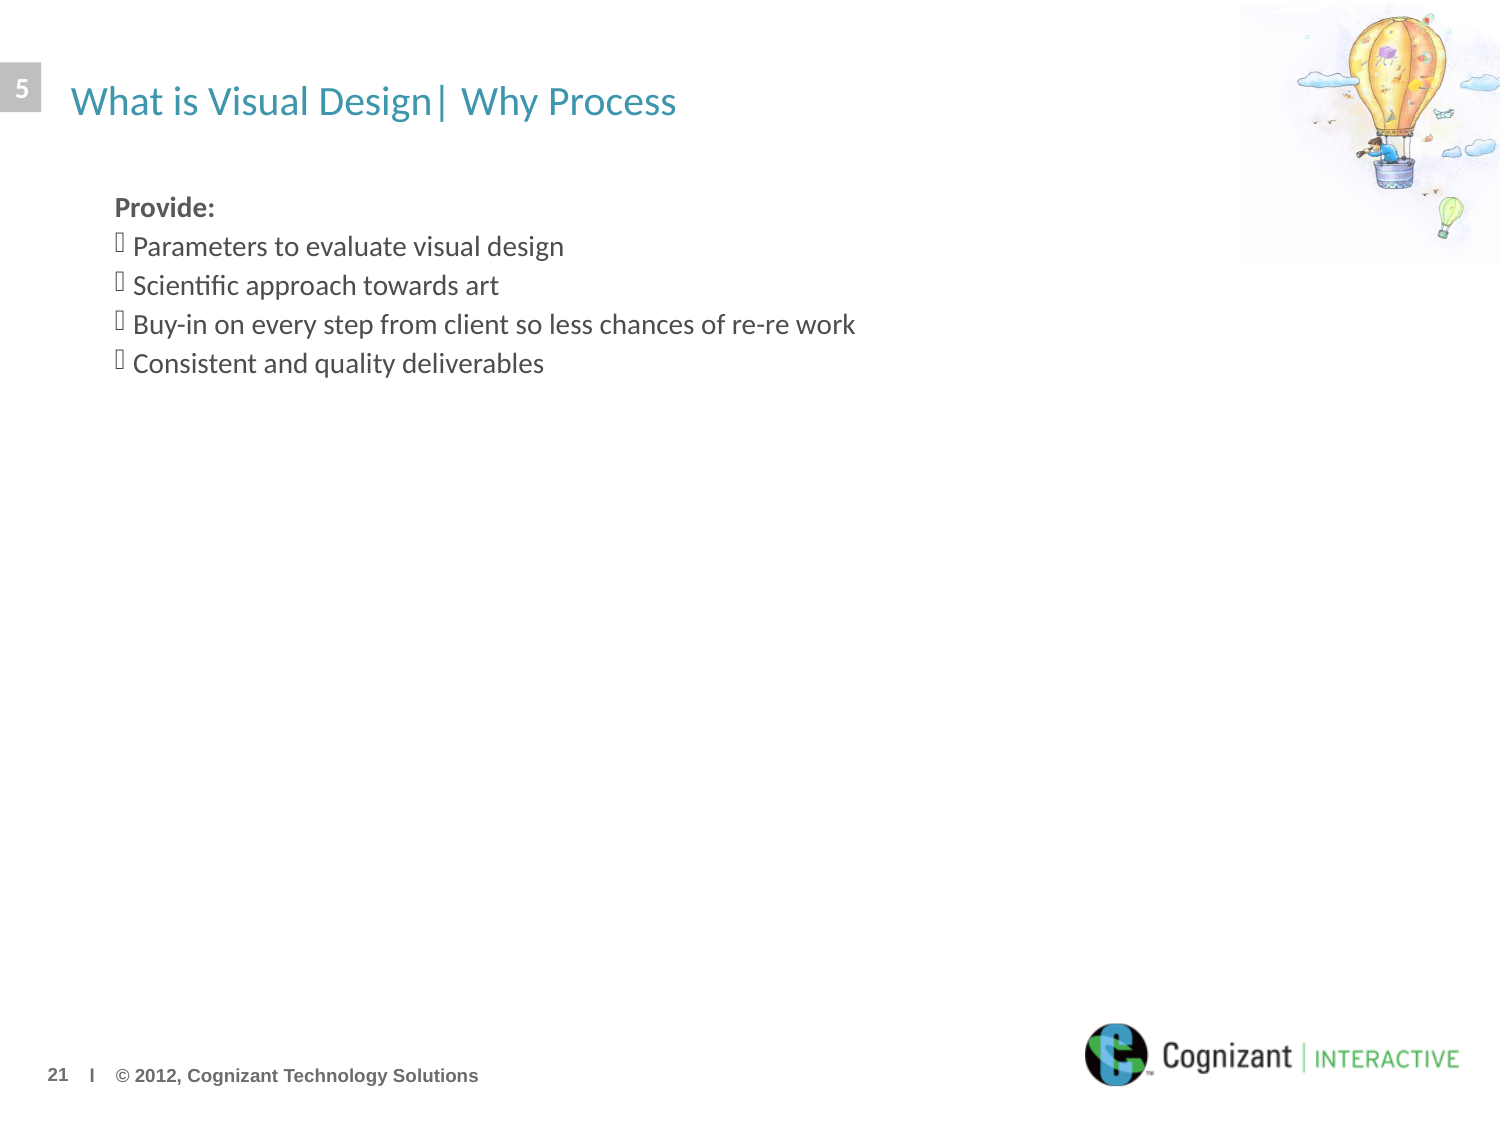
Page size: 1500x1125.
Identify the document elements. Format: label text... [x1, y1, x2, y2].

picture [1085, 1022, 1459, 1088]
text_box Provide: Parameters to evaluate visual design Scientific approach towards art Buy-in on every step from client so less chances of re-re work Consistent and quality deliverables [99, 183, 1400, 583]
slide_number 20 [38, 1062, 78, 1099]
footer l © 2012, Cognizant Technology Solutions [84, 1055, 498, 1097]
text_box 5 [0, 62, 42, 113]
picture [1239, 0, 1500, 265]
title What is Visual Design| Why Process [70, 66, 972, 149]
